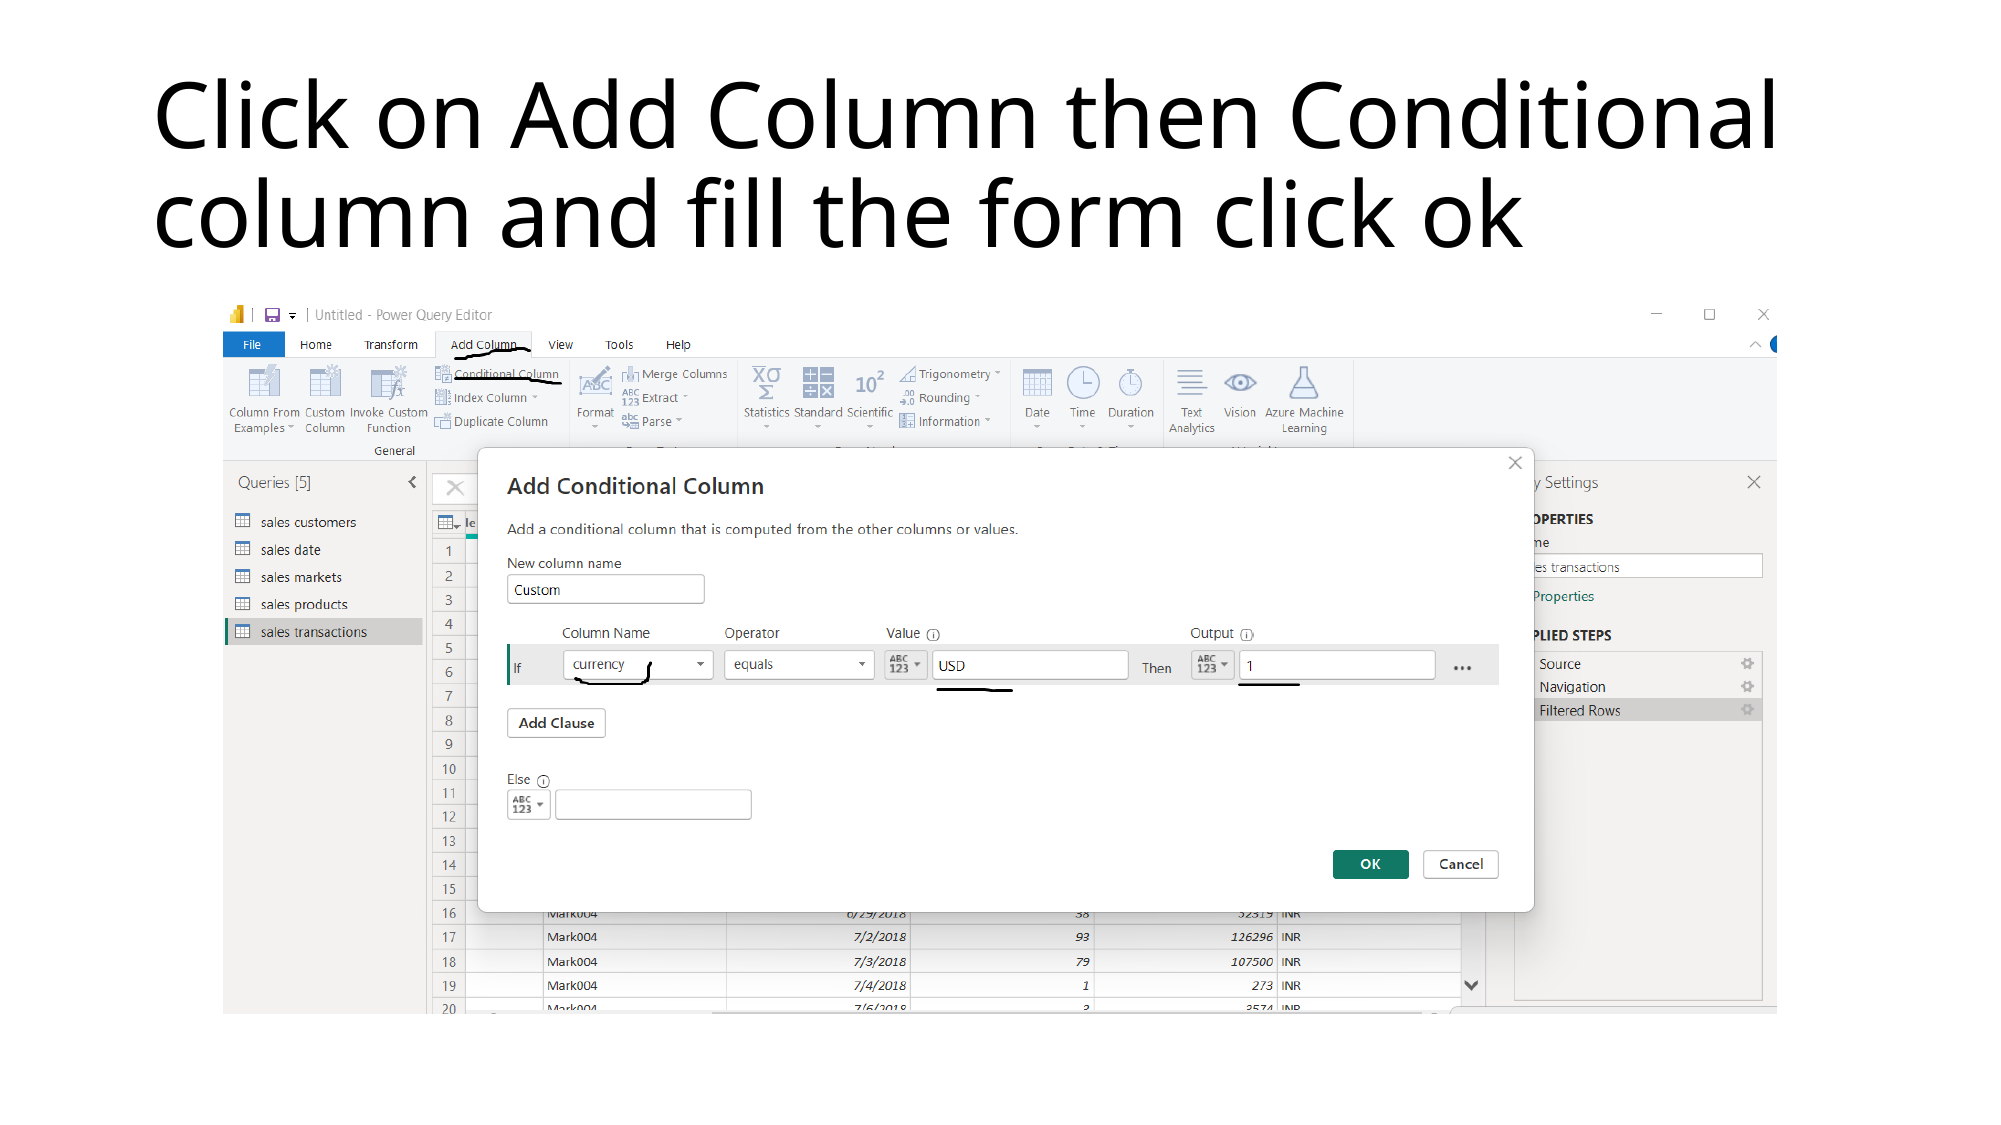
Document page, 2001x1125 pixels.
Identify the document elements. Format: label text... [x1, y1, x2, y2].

title Click on Add Column then Conditional column and fill the form click ok [137, 59, 1863, 278]
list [223, 299, 1777, 1014]
